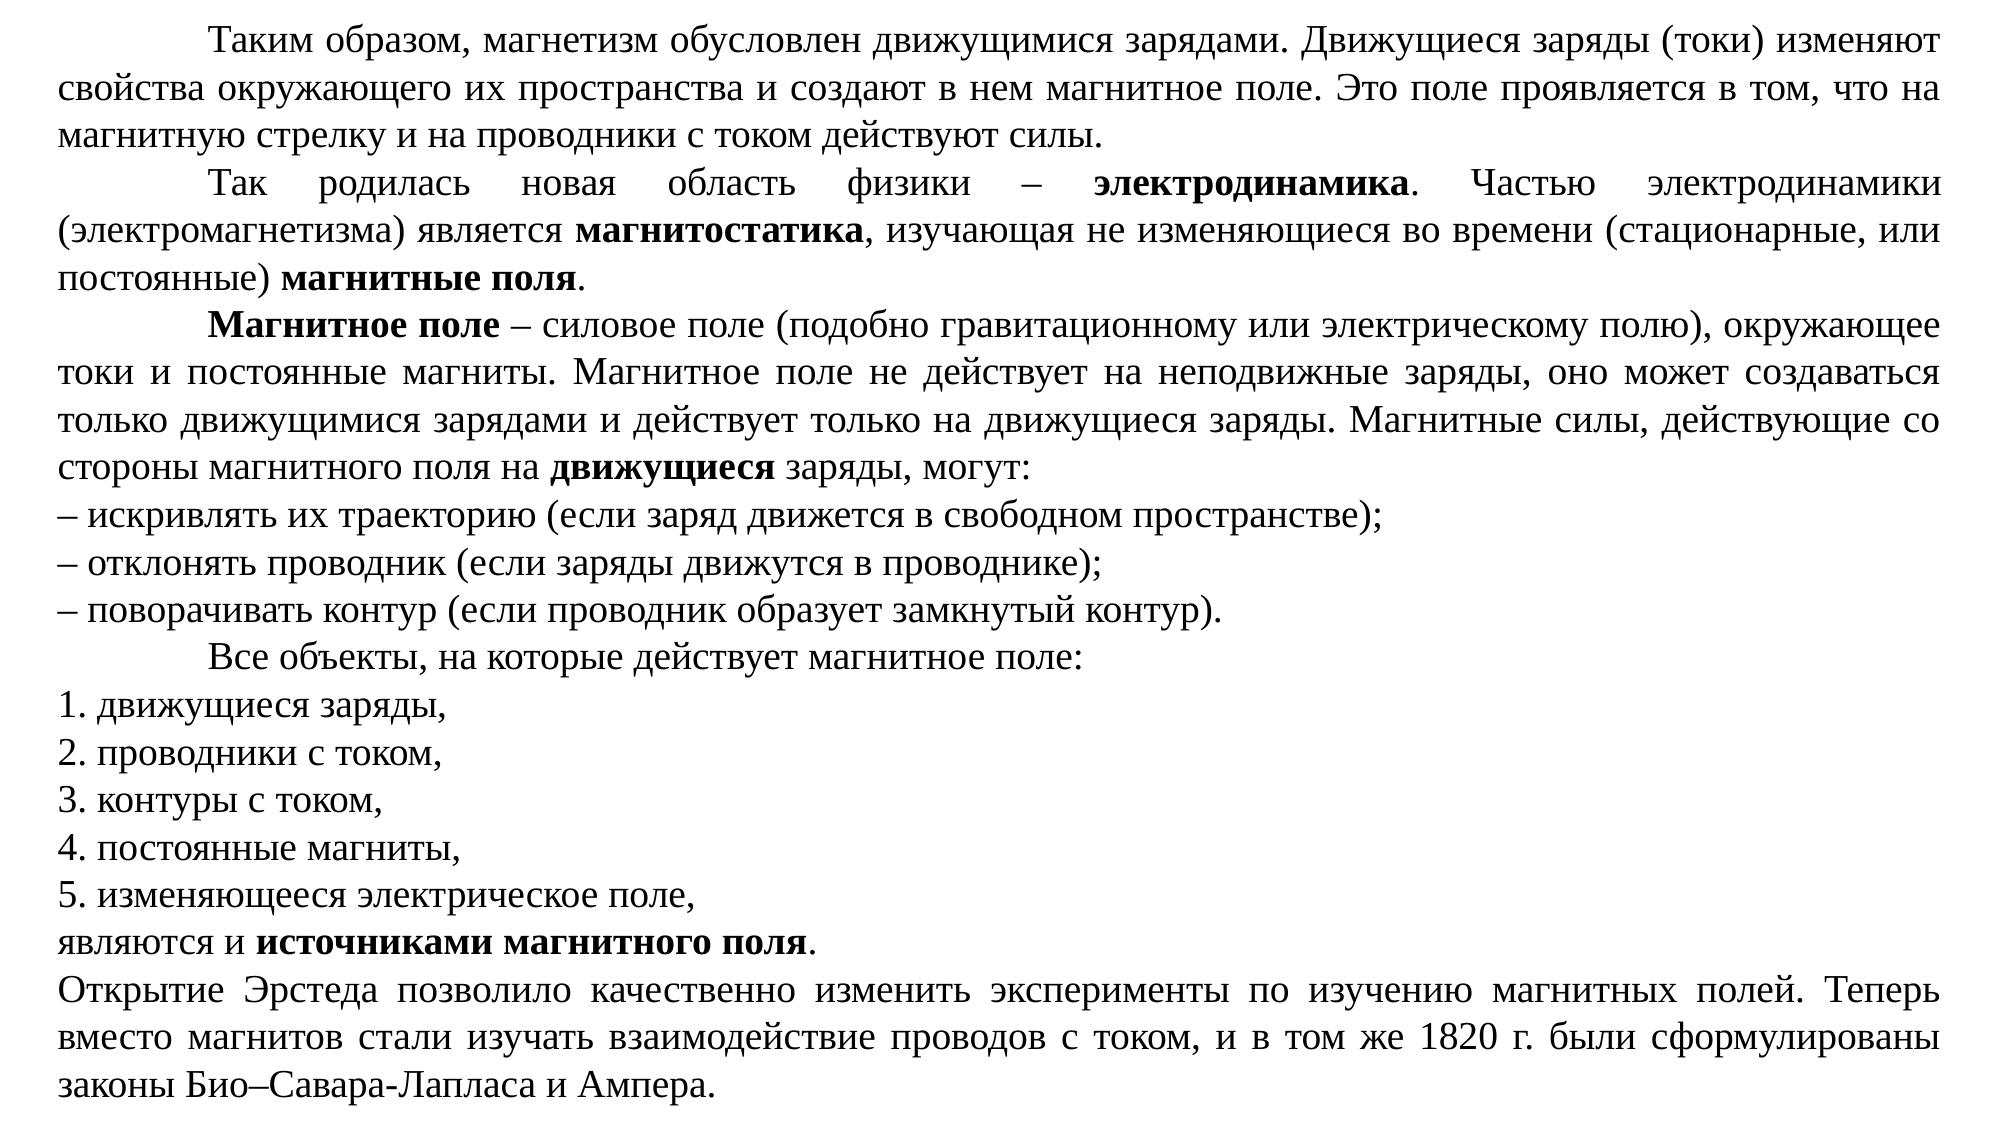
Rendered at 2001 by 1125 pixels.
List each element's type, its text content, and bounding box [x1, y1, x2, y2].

text_box Таким образом, магнетизм обусловлен движущимися зарядами. Движущиеся заряды (токи) изменяют свойства окружающего их пространства и создают в нем магнитное поле. Это поле проявляется в том, что на магнитную стрелку и на проводники с током действуют силы. Так родилась новая область физики – электродинамика. Частью электродинамики (электромагнетизма) является магнитостатика, изучающая не изменяющиеся во времени (стационарные, или постоянные) магнитные поля. Магнитное поле – силовое поле (подобно гравитационному или электрическому полю), окружающее токи и постоянные магниты. Магнитное поле не действует на неподвижные заряды, оно может создаваться только движущимися зарядами и действует только на движущиеся заряды. Магнитные силы, действующие со стороны магнитного поля на движущиеся заряды, могут: – искривлять их траекторию (если заряд движется в свободном пространстве); – отклонять проводник (если заряды движутся в проводнике); – поворачивать контур (если проводник образует замкнутый контур). Все объекты, на которые действует магнитное поле: 1. движущиеся заряды, 2. проводники с током, 3. контуры с током, 4. постоянные магниты, 5. изменяющееся электрическое поле, являются и источниками магнитного поля. Открытие Эрстеда позволило качественно изменить эксперименты по изучению магнитных полей. Теперь вместо магнитов стали изучать взаимодействие проводов с током, и в том же 1820 г. были сформулированы законы Био–Савара‑Лапласа и Ампера. [42, 5, 1958, 1113]
